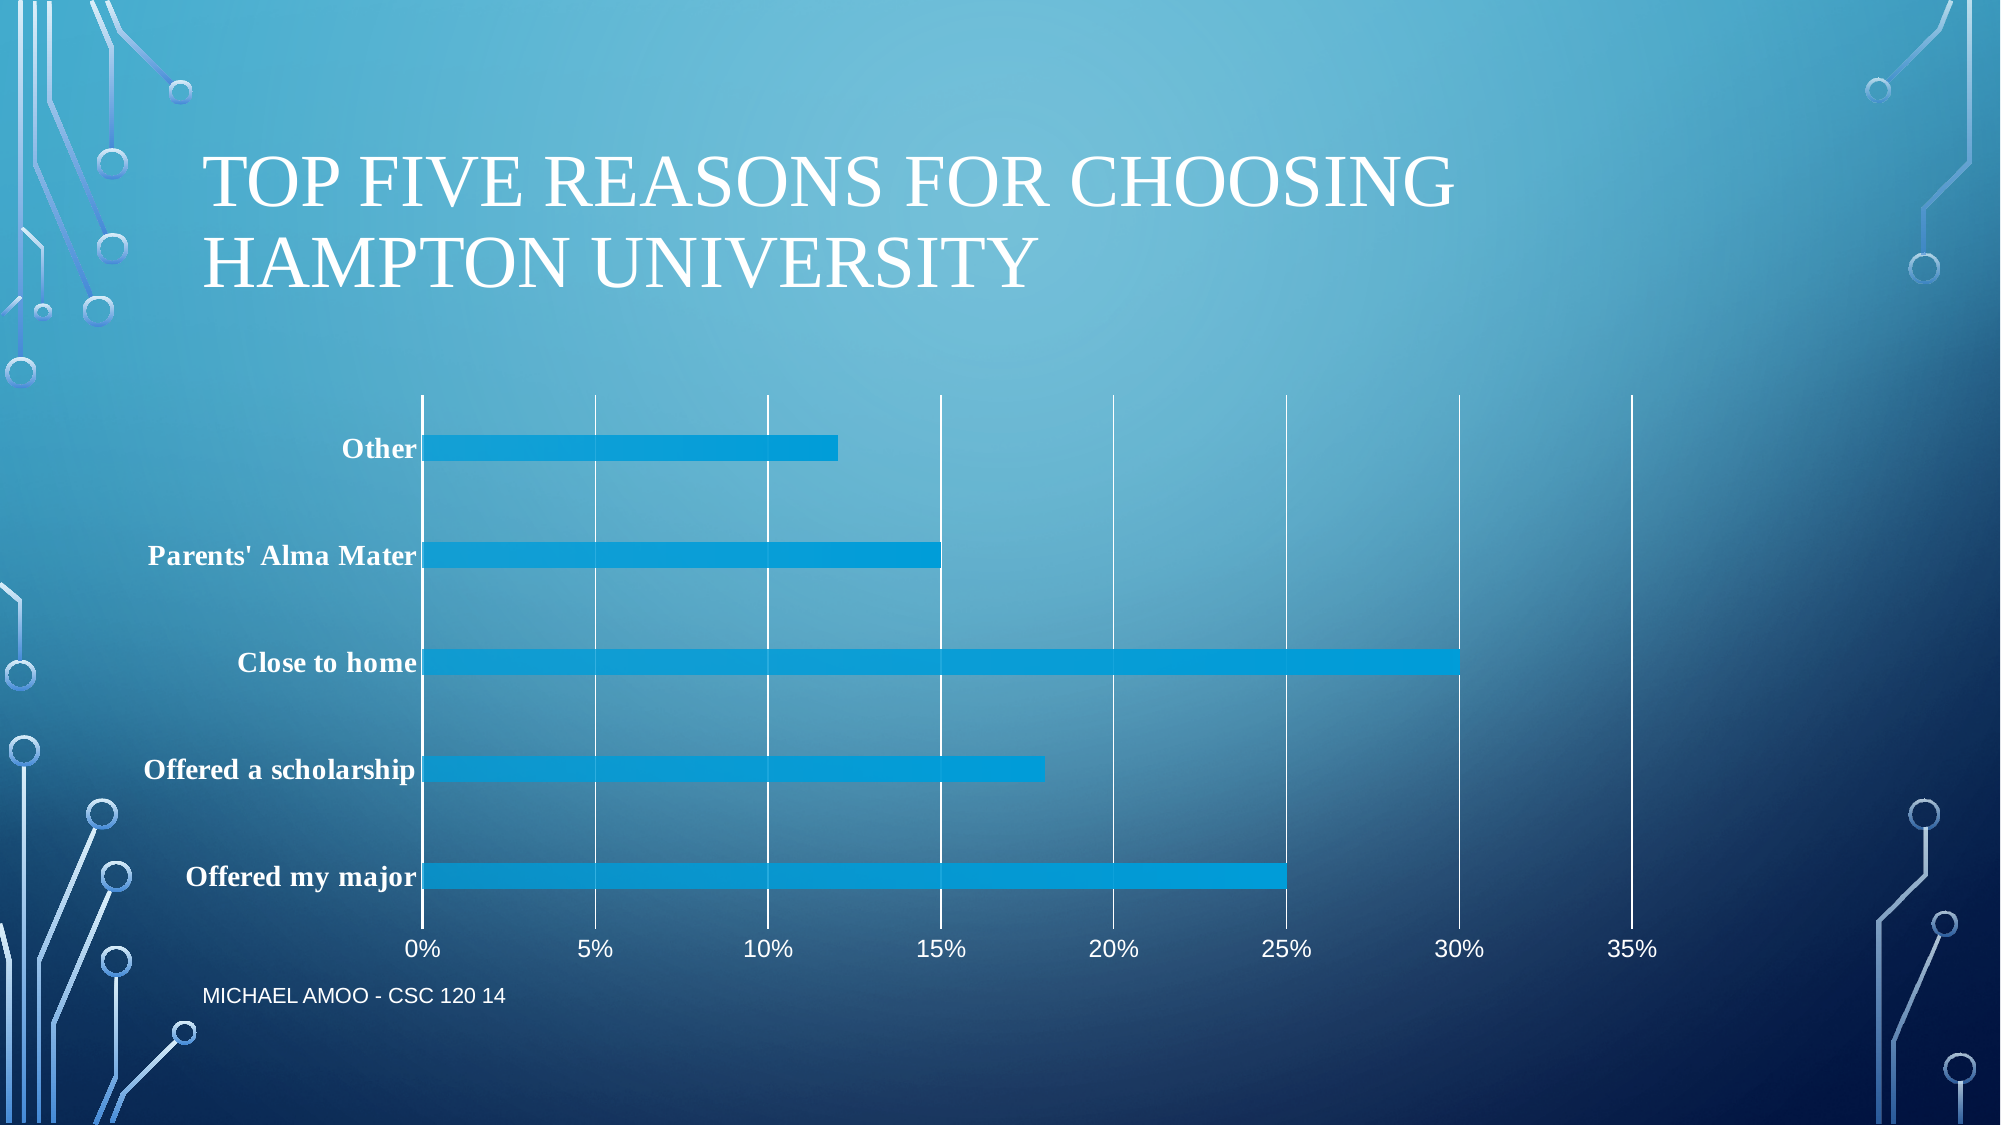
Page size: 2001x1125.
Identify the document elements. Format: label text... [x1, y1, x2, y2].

title Top Five Reasons for Choosing Hampton University [187, 101, 1813, 344]
footer Michael Amoo - CSC 120 14 [187, 974, 1211, 1025]
chart [111, 383, 1690, 974]
